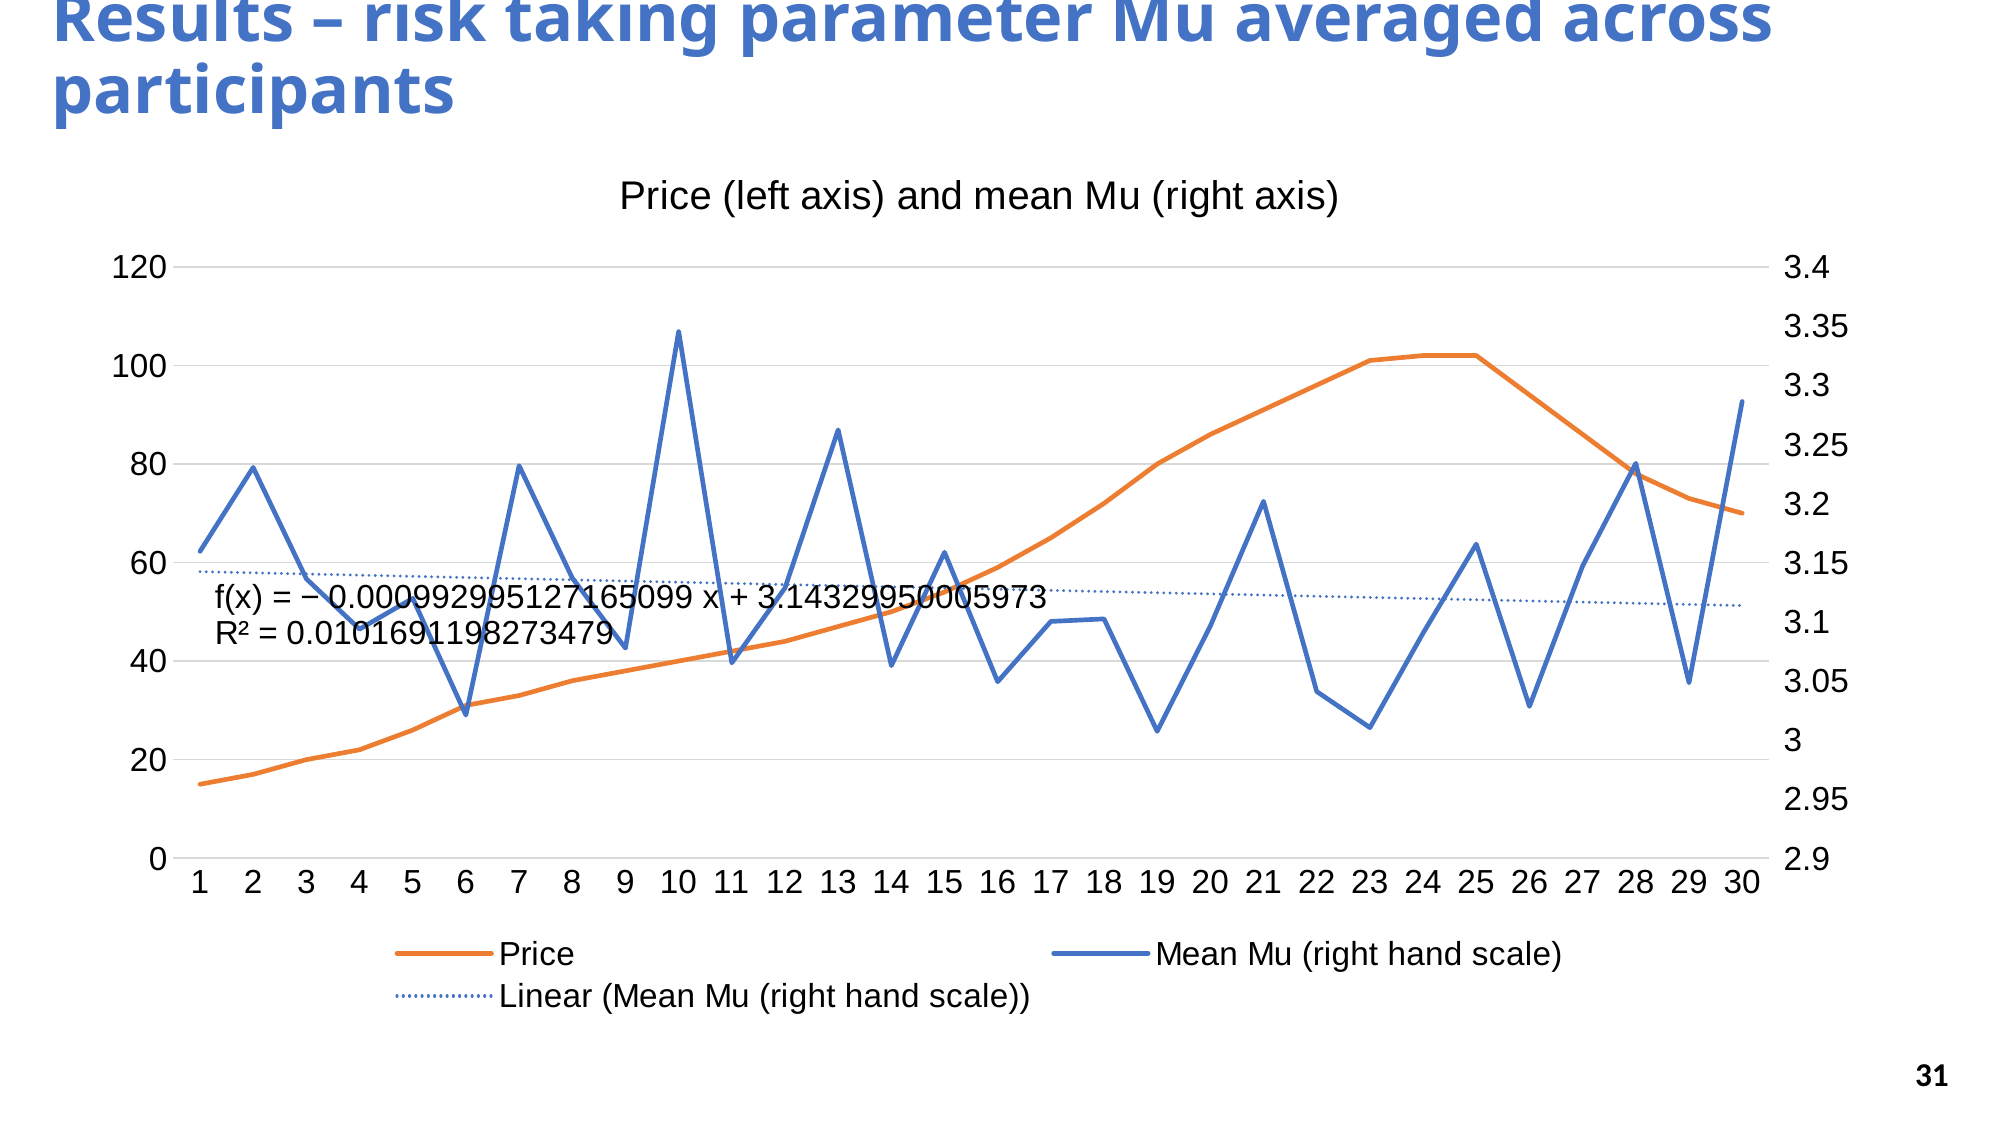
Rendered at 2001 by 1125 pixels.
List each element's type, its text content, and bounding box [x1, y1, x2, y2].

chart [74, 134, 1886, 1021]
slide_number 31 [1513, 1042, 1964, 1103]
title Results – risk taking parameter Mu averaged across participants [36, 0, 1964, 113]
